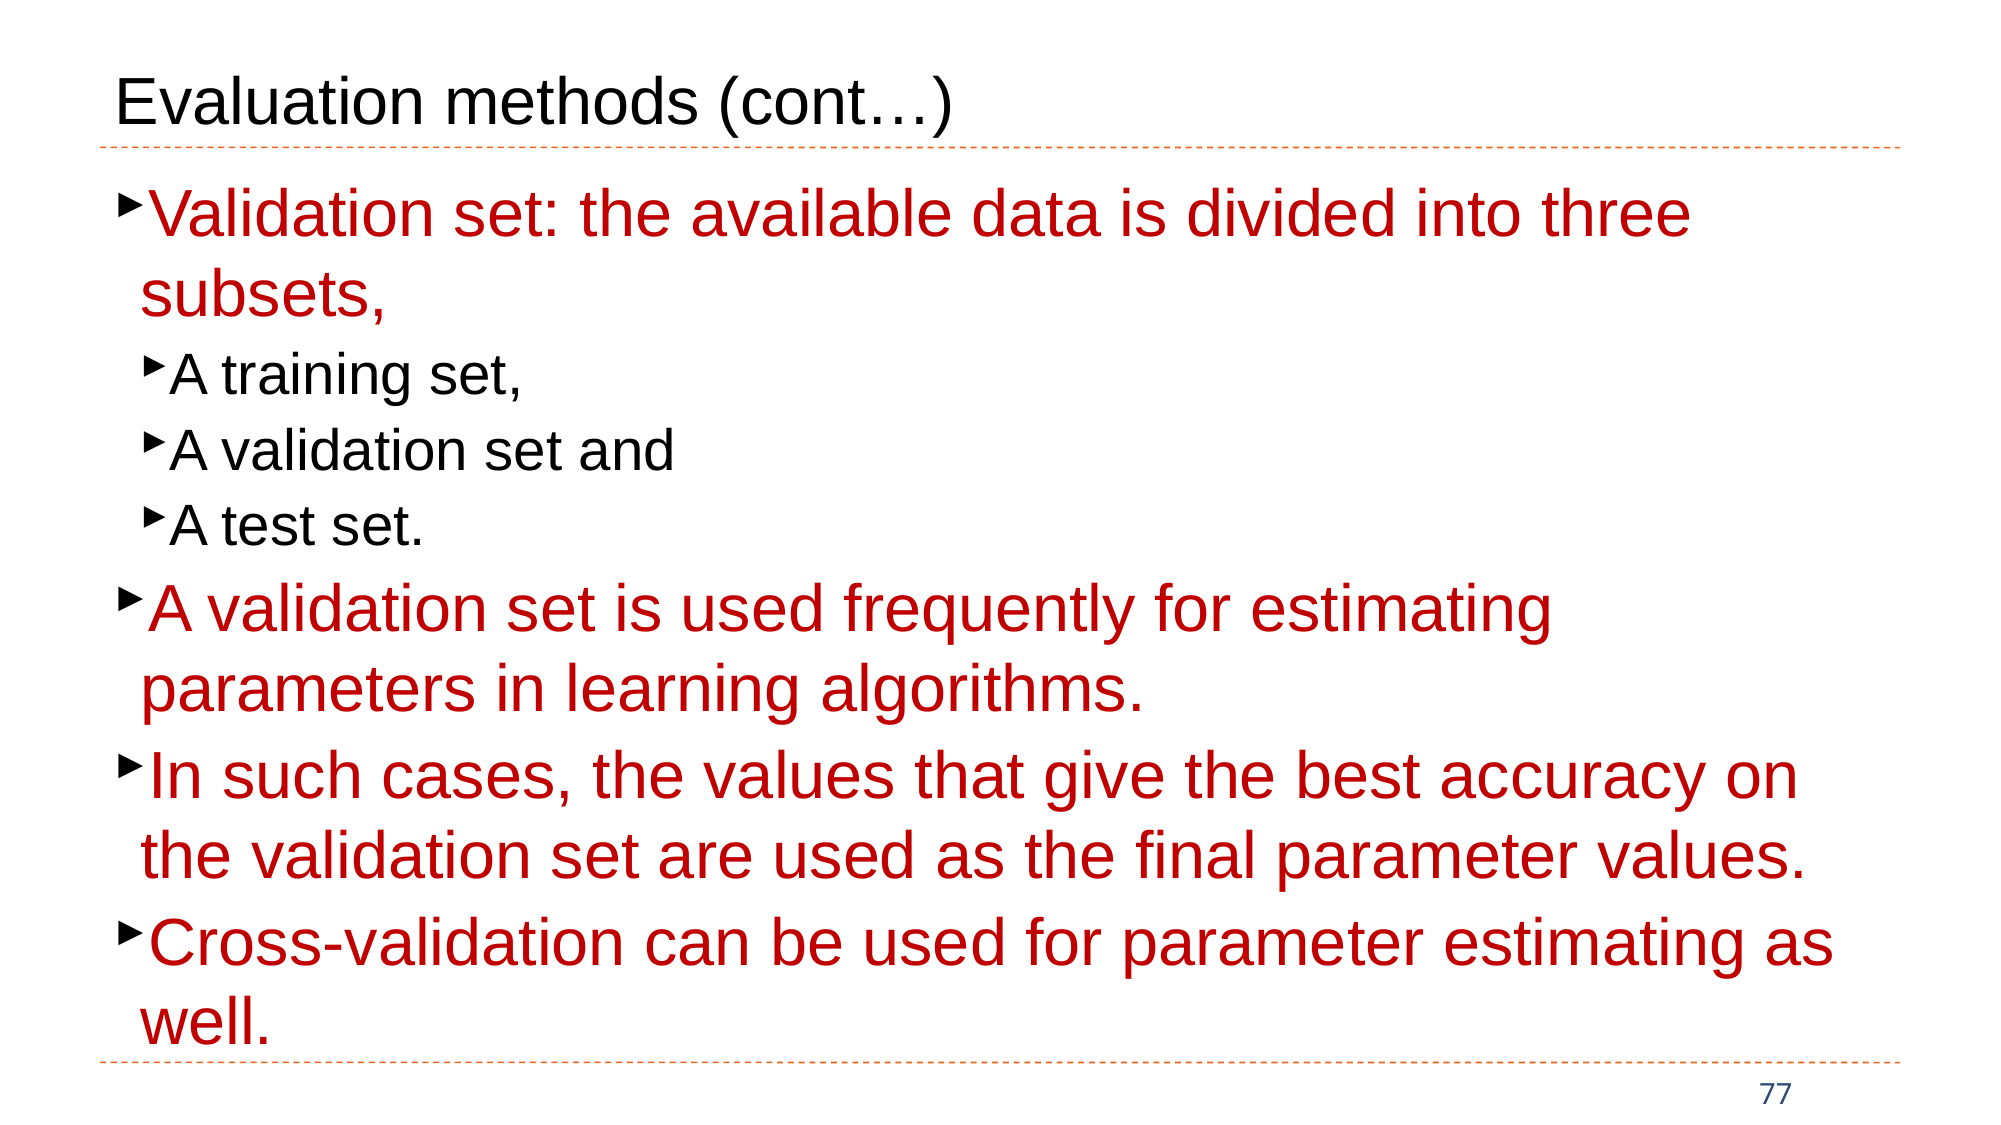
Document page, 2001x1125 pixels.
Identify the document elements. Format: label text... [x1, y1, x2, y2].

list Validation set: the available data is divided into three subsets, A training set, A validation set and A test set. A validation set is used frequently for estimating parameters in learning algorithms. In such cases, the values that give the best accuracy on the validation set are used as the final parameter values. Cross-validation can be used for parameter estimating as well. [99, 162, 1900, 1050]
title Evaluation methods (cont…) [99, 24, 1900, 146]
